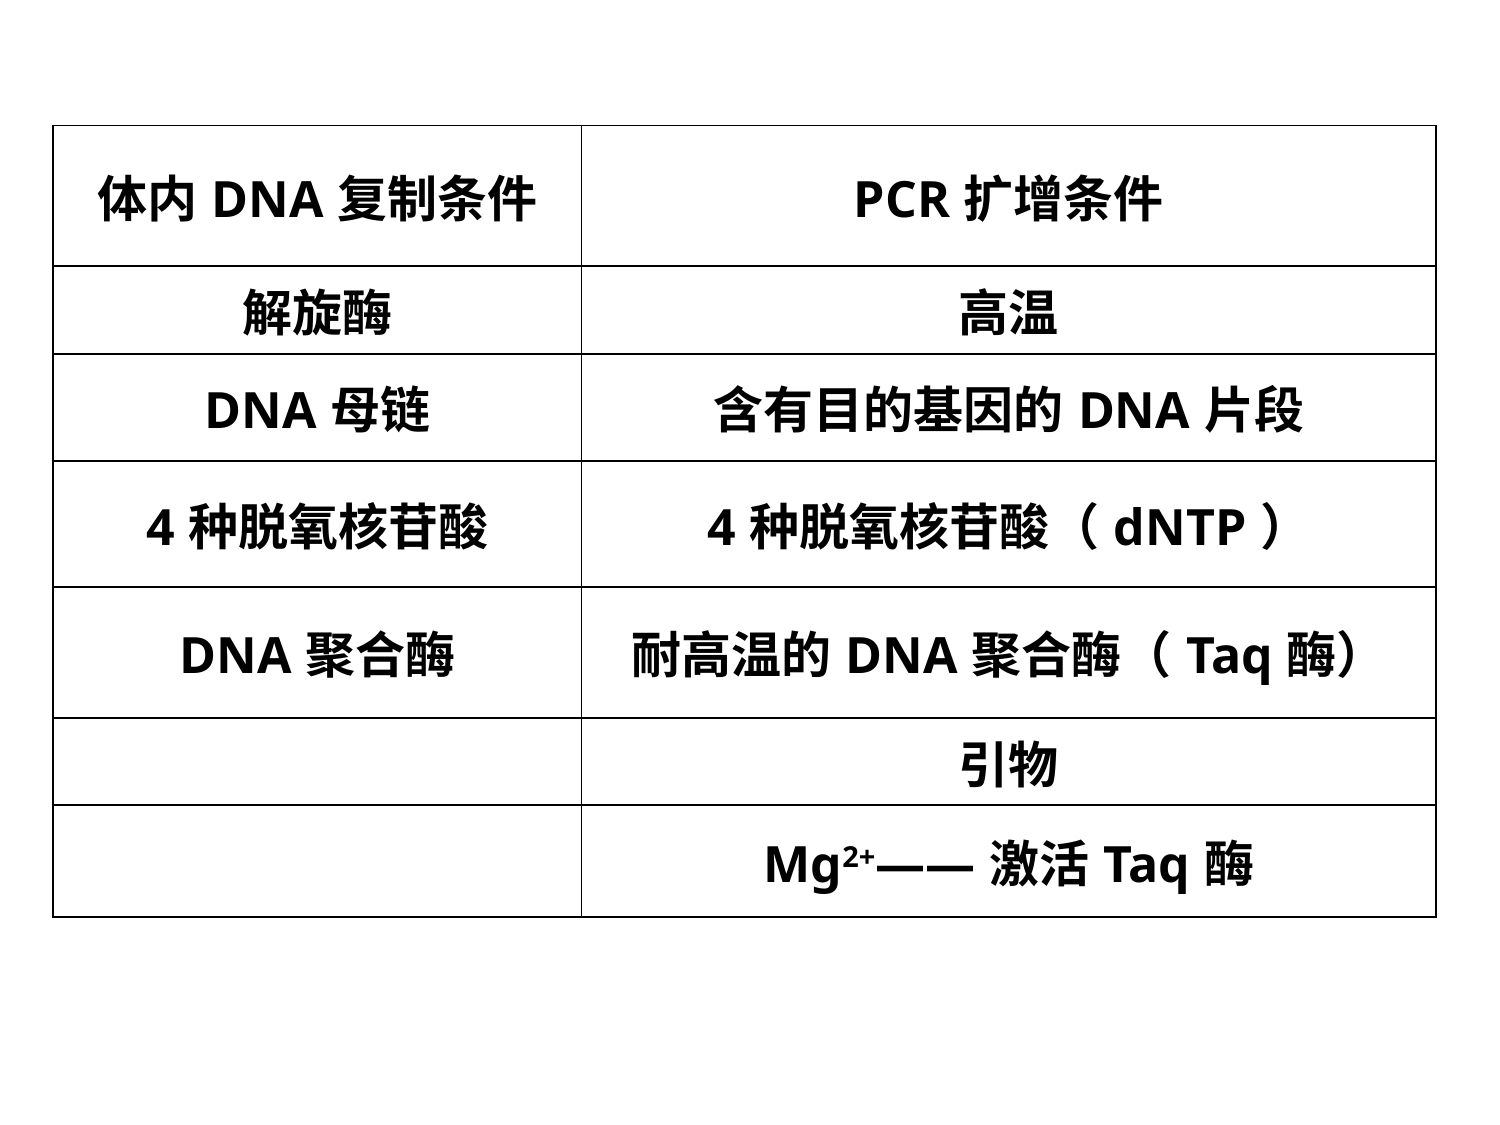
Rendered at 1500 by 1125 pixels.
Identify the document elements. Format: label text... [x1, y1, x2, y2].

table_cell 高温 [582, 267, 1435, 353]
table_cell [54, 719, 581, 804]
table_cell [54, 806, 581, 916]
table_cell DNA母链 [54, 355, 581, 460]
table_cell 4种脱氧核苷酸（dNTP） [582, 462, 1435, 586]
table_header 体内DNA复制条件 [54, 126, 581, 265]
table_cell 解旋酶 [54, 267, 581, 353]
table_cell 4种脱氧核苷酸 [54, 462, 581, 586]
table_cell Mg2+——激活Taq酶 [582, 806, 1435, 916]
table_header PCR扩增条件 [582, 126, 1435, 265]
table_cell 含有目的基因的DNA片段 [582, 355, 1435, 460]
table_cell 引物 [582, 719, 1435, 804]
table_cell DNA聚合酶 [54, 588, 581, 717]
table_cell 耐高温的DNA聚合酶（Taq酶） [582, 588, 1435, 717]
